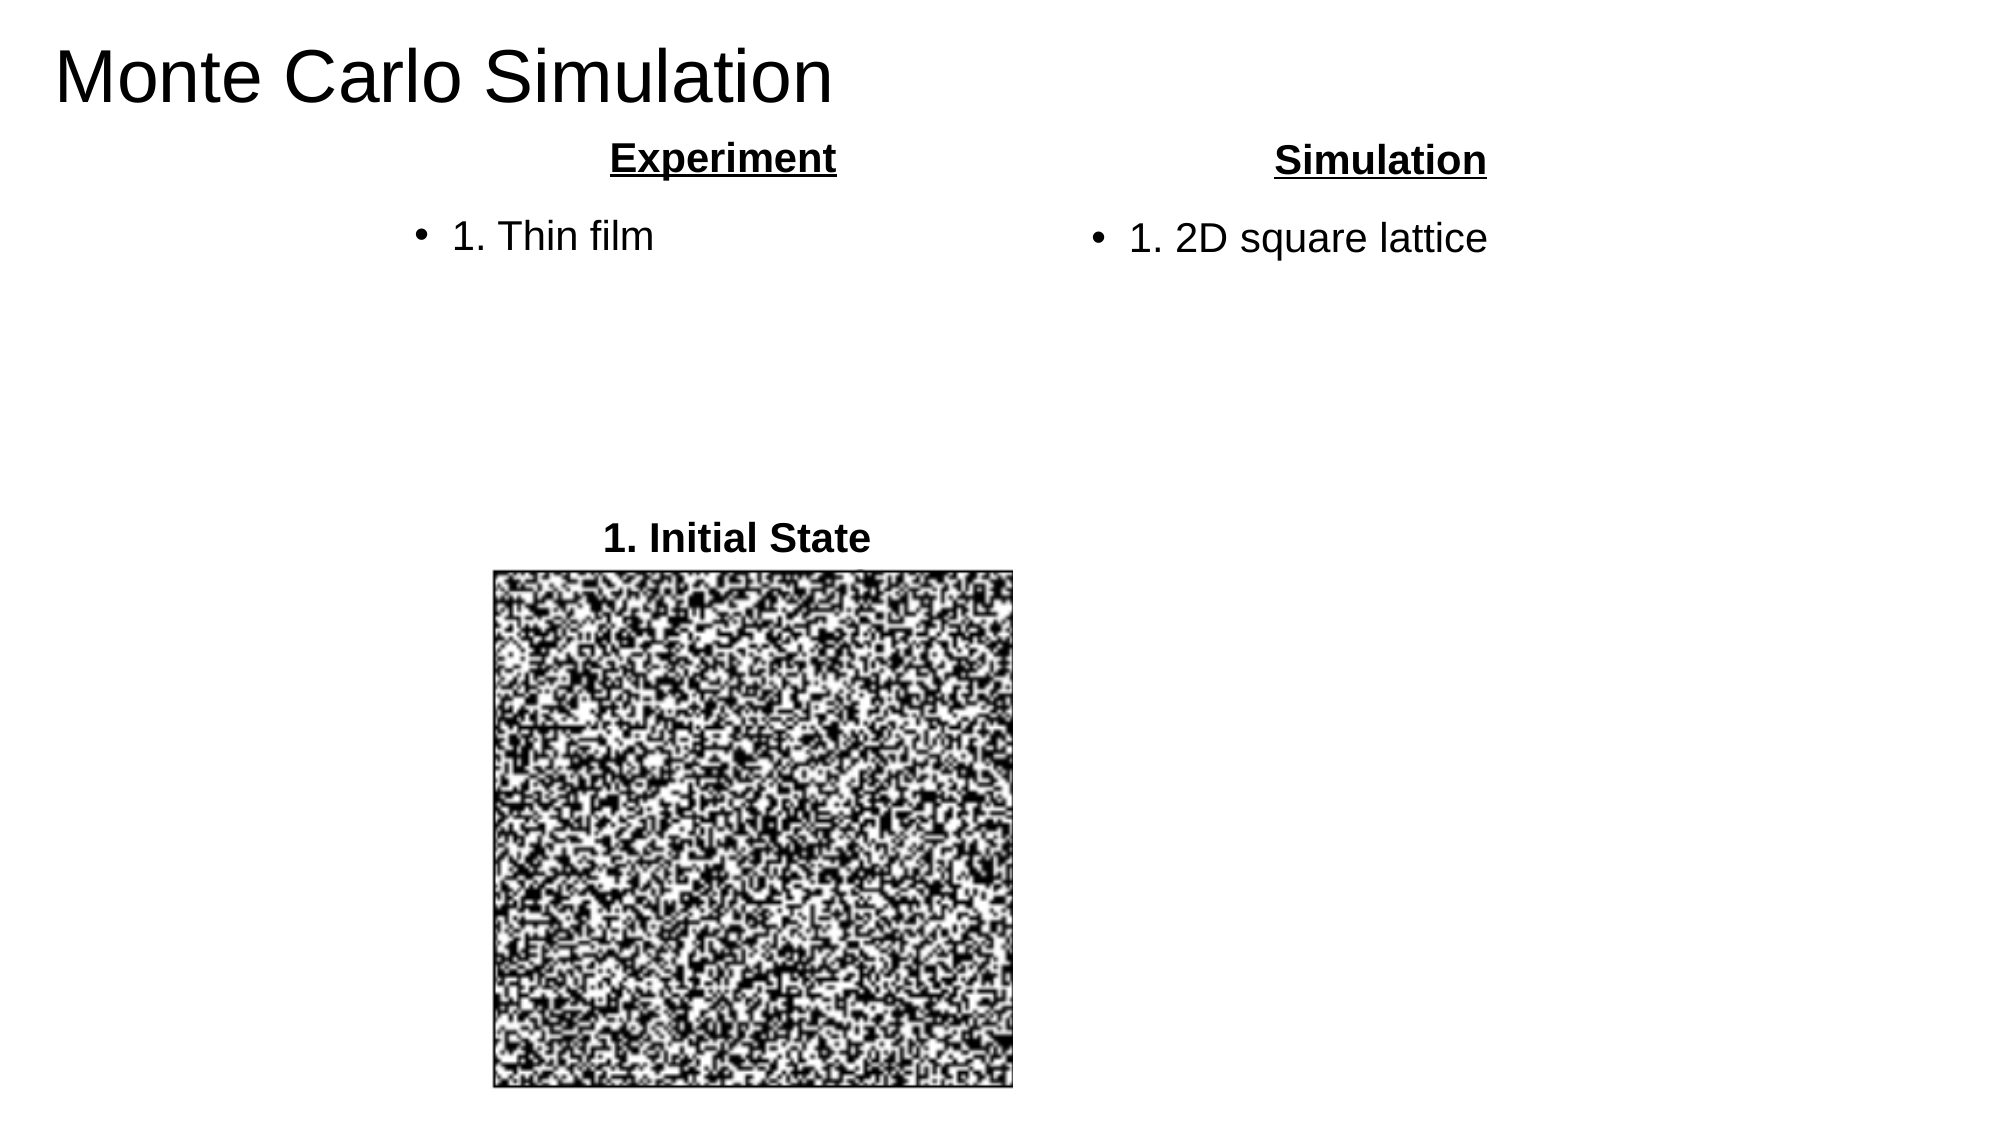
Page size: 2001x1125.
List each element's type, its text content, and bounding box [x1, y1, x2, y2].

picture [461, 568, 1013, 1125]
title Monte Carlo Simulation [39, 0, 1765, 158]
text_box 1. Initial State [588, 503, 955, 568]
list Experiment 1. Thin film [399, 128, 1047, 504]
text_box Simulation 1. 2D square lattice [1076, 130, 1686, 504]
